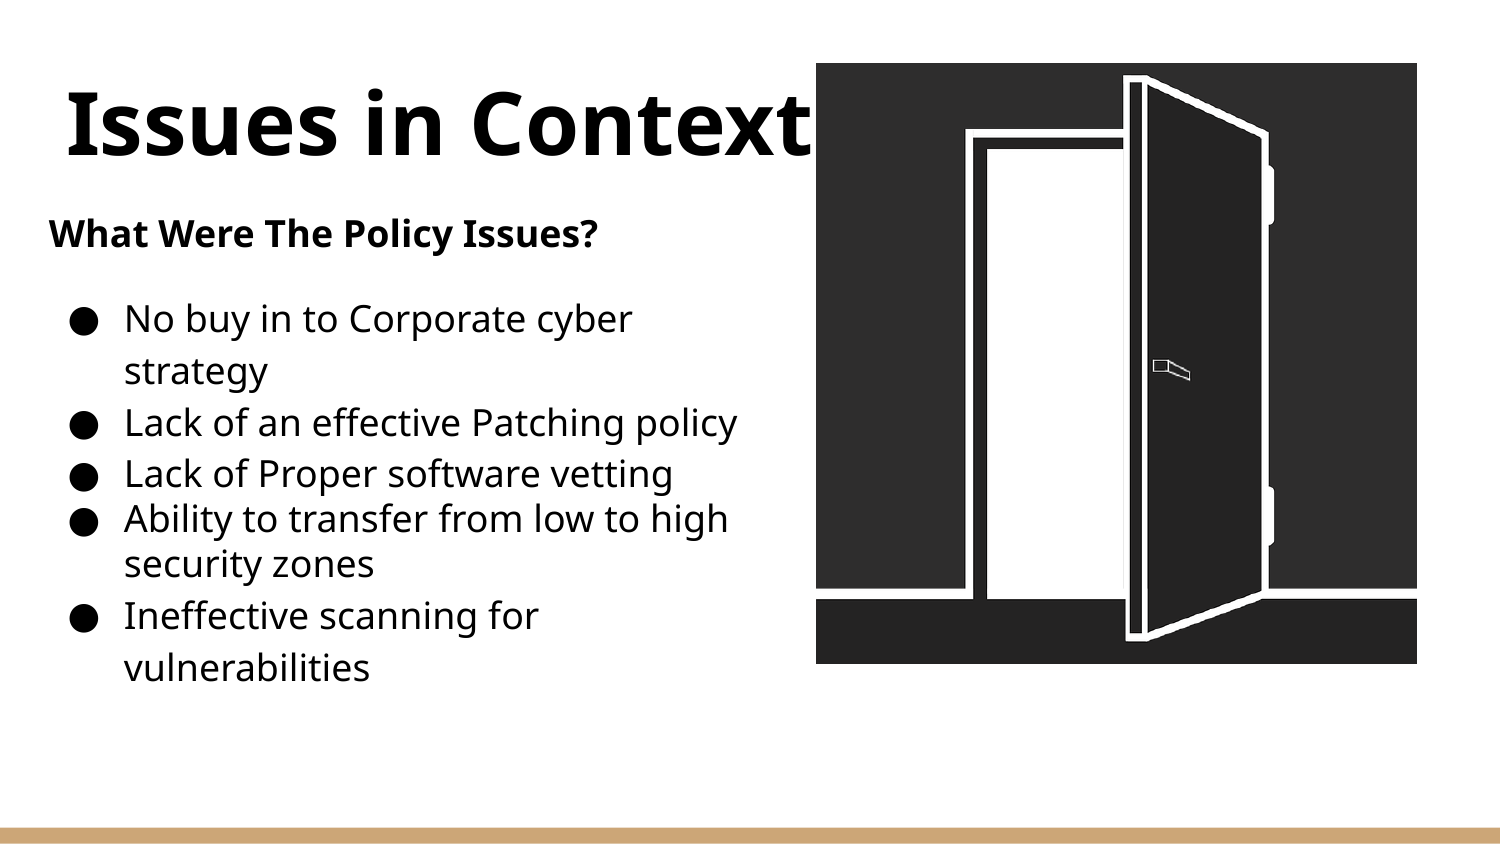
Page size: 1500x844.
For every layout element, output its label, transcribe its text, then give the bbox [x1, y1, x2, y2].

list What Were The Policy Issues? No buy in to Corporate cyber strategy Lack of an effective Patching policy Lack of Proper software vetting Ability to transfer from low to high security zones Ineffective scanning for vulnerabilities [33, 188, 779, 739]
title Issues in Context: [51, 51, 1449, 189]
picture [816, 63, 1417, 664]
